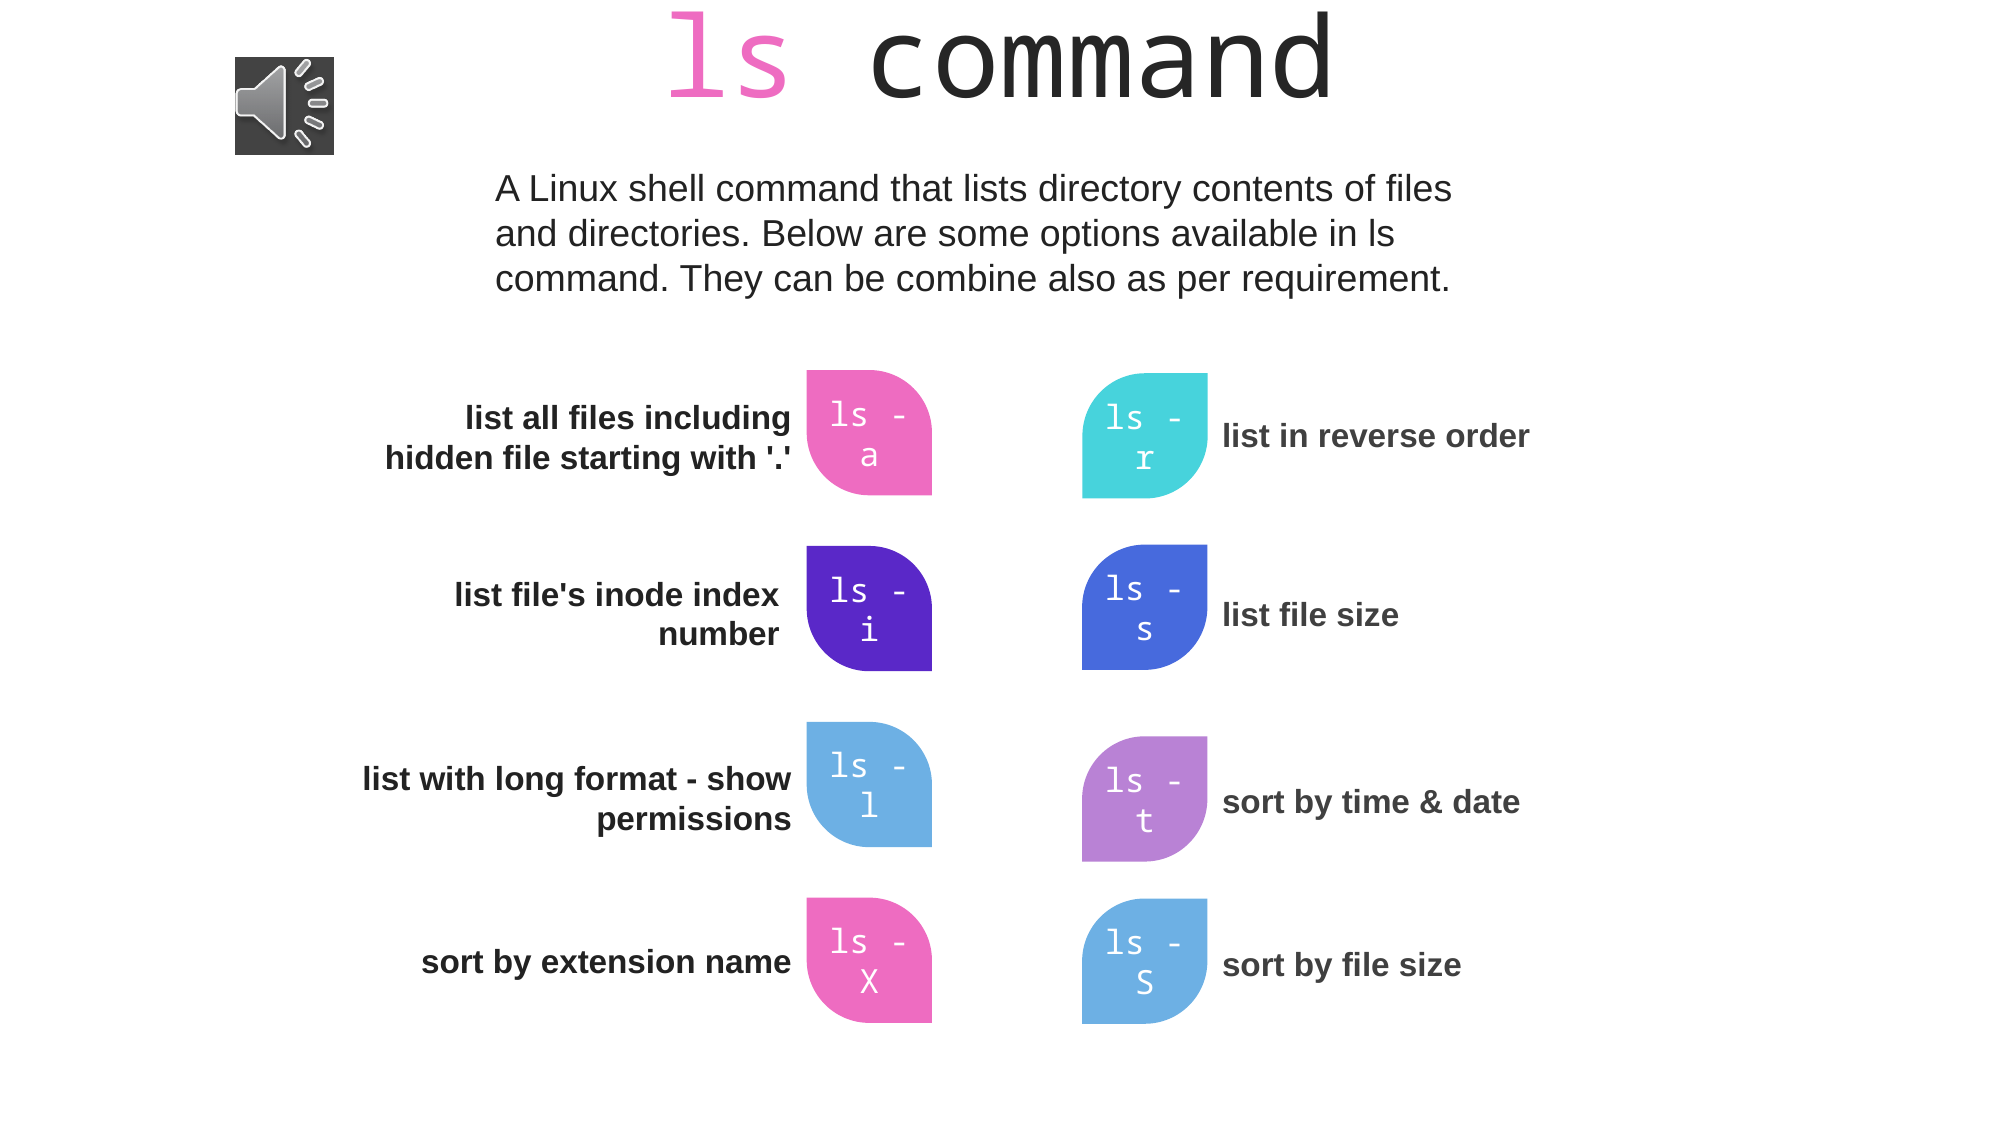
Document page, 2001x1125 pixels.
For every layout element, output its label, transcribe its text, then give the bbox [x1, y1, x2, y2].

text_box list file size [1207, 585, 1666, 641]
text_box ls -r [1081, 372, 1209, 500]
text_box ls -l [805, 720, 933, 849]
picture [234, 56, 335, 157]
text_box list file's inode index number [334, 565, 795, 660]
text_box sort by time & date [1207, 773, 1666, 828]
text_box list in reverse order [1207, 407, 1666, 462]
text_box list with long format - show permissions [346, 750, 807, 845]
text_box sort by file size [1207, 935, 1666, 990]
text_box ls -X [805, 896, 933, 1024]
text_box ls -S [1081, 897, 1209, 1025]
text_box A Linux shell command that lists directory contents of files and directories. Below are some options available in ls command. They can be combine also as per requirement. [480, 156, 1483, 306]
text_box list all files including hidden file starting with '.' [346, 388, 807, 484]
text_box ls -s [1081, 543, 1209, 671]
text_box ls -t [1081, 735, 1209, 863]
text_box sort by extension name [346, 932, 807, 988]
text_box ls -i [805, 544, 933, 673]
text_box ls -a [805, 369, 933, 497]
list ls command [50, 1, 1950, 121]
